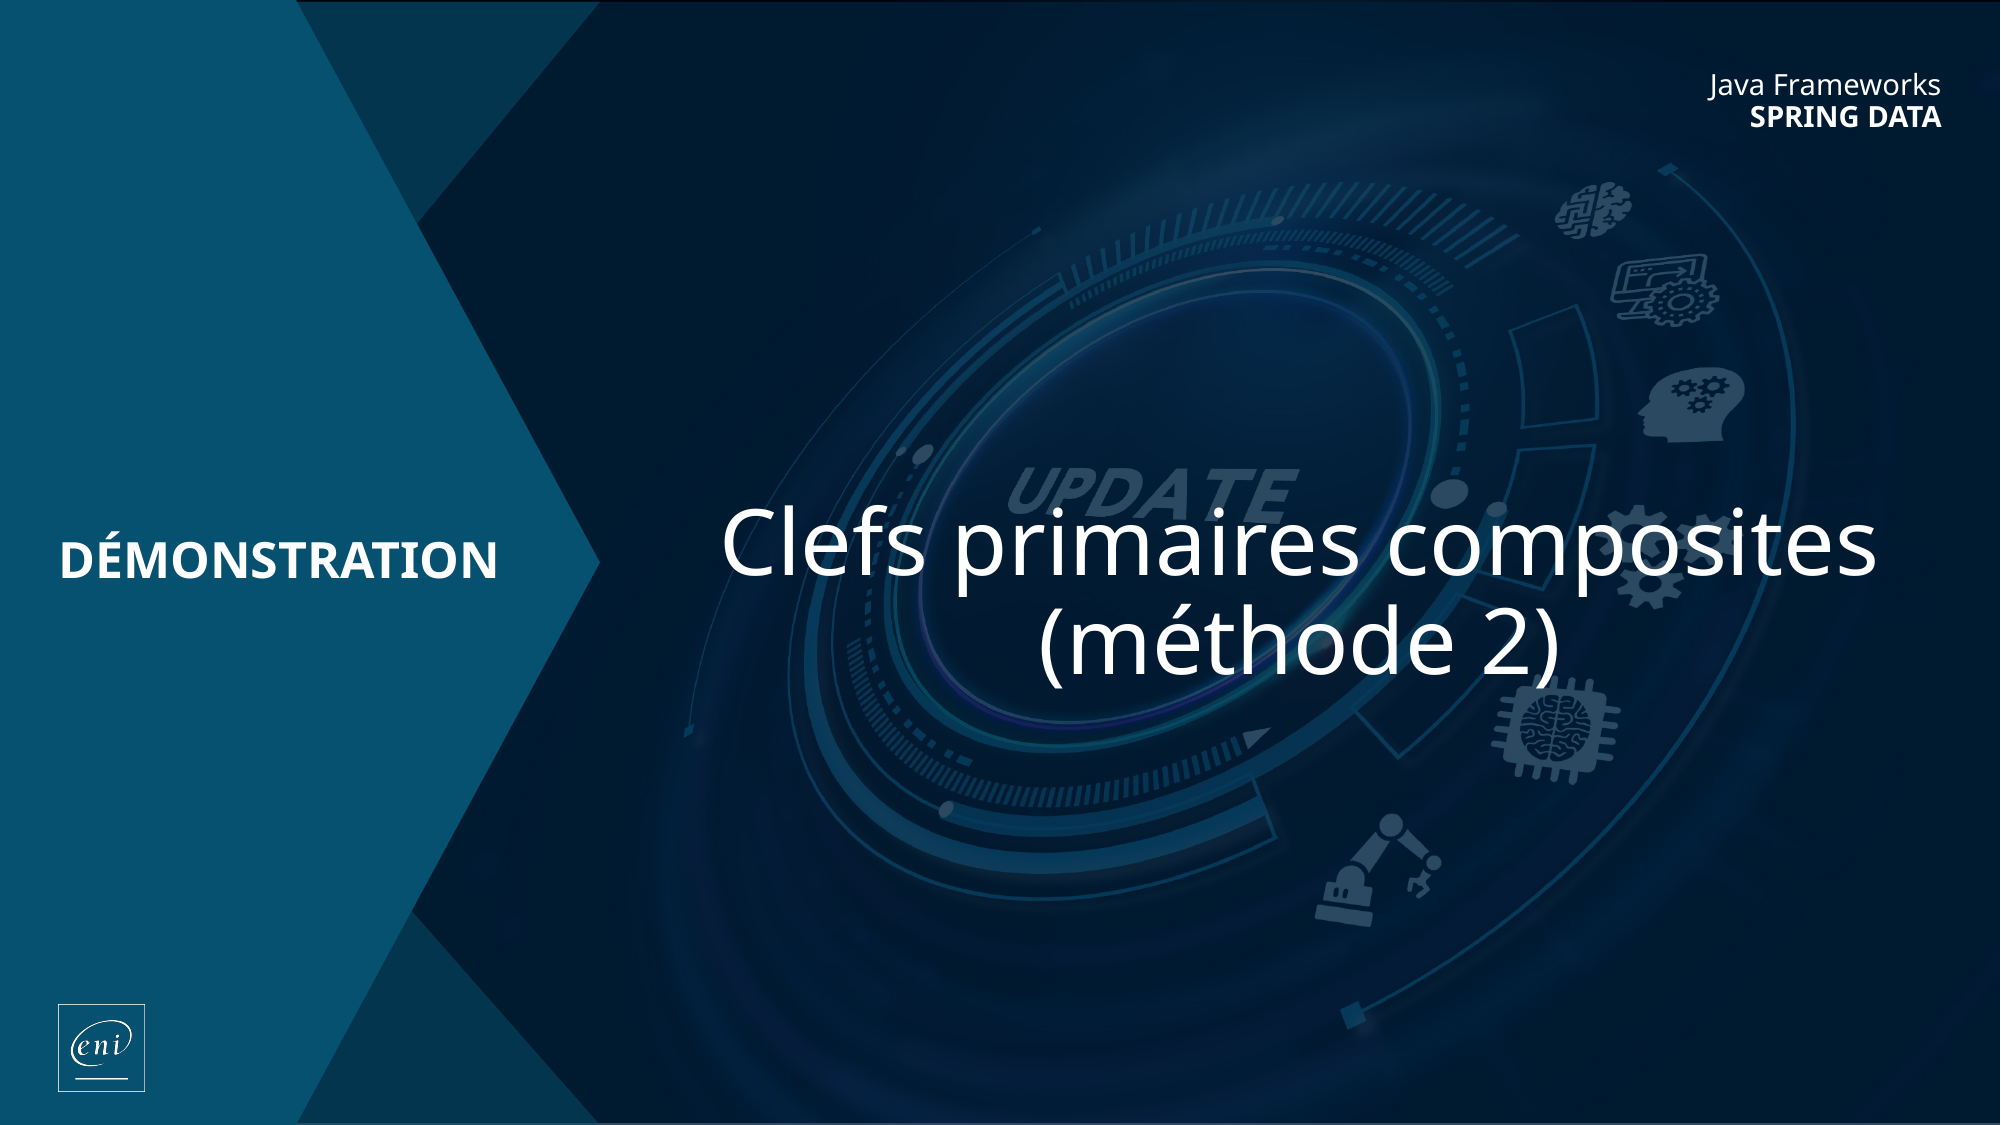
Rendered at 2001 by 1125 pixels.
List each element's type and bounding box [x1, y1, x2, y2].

text_box [0, 0, 600, 1125]
picture [600, 0, 2000, 1124]
picture [71, 1045, 76, 1060]
